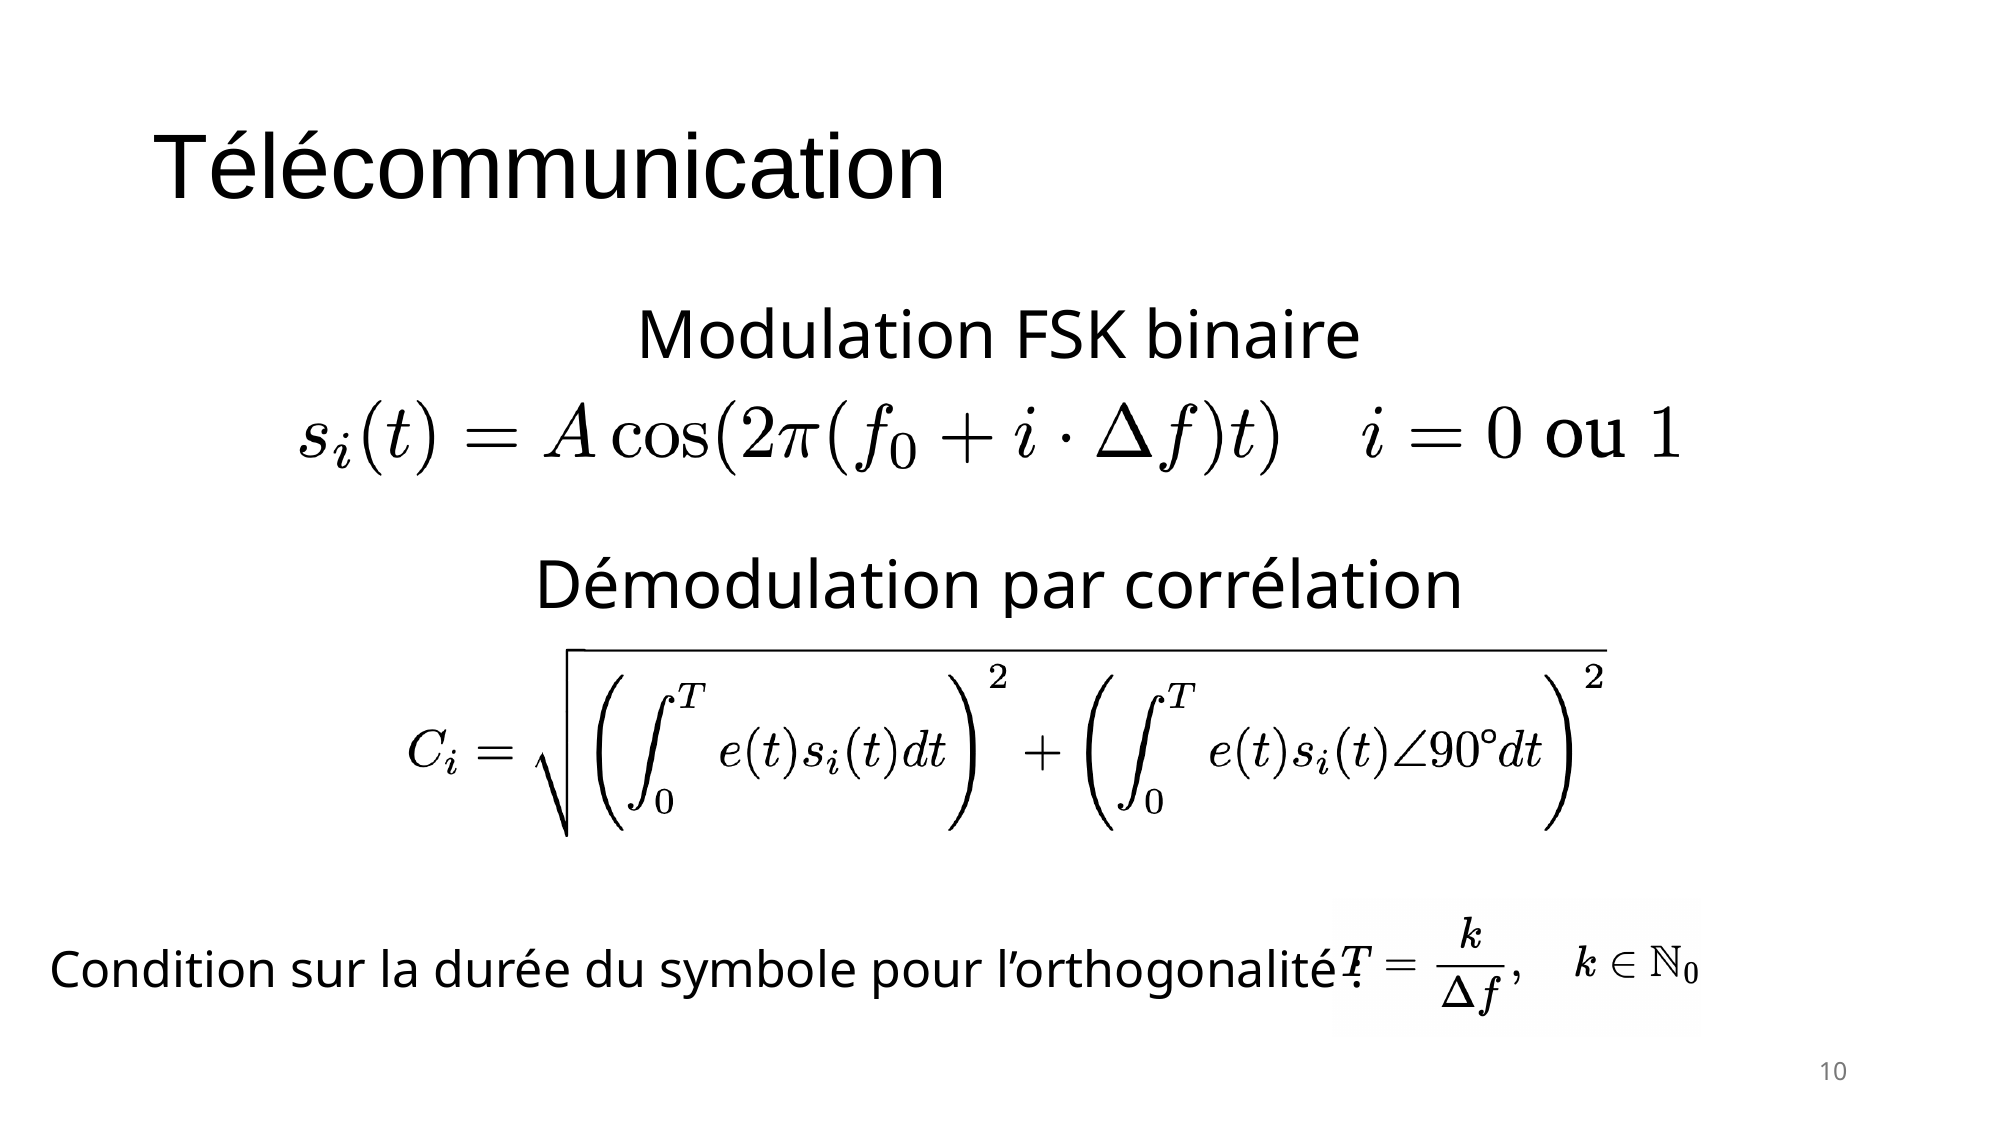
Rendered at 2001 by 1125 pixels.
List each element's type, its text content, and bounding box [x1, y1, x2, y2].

text_box Condition sur la durée du symbole pour l’orthogonalité : [34, 929, 1331, 1005]
picture [1331, 898, 1701, 1038]
title Télécommunication [137, 59, 1863, 278]
picture [361, 618, 1638, 868]
picture [288, 378, 1712, 496]
text_box Modulation FSK binaire [621, 284, 1378, 378]
slide_number 10 [1412, 1042, 1863, 1103]
text_box Démodulation par corrélation [519, 534, 1481, 618]
